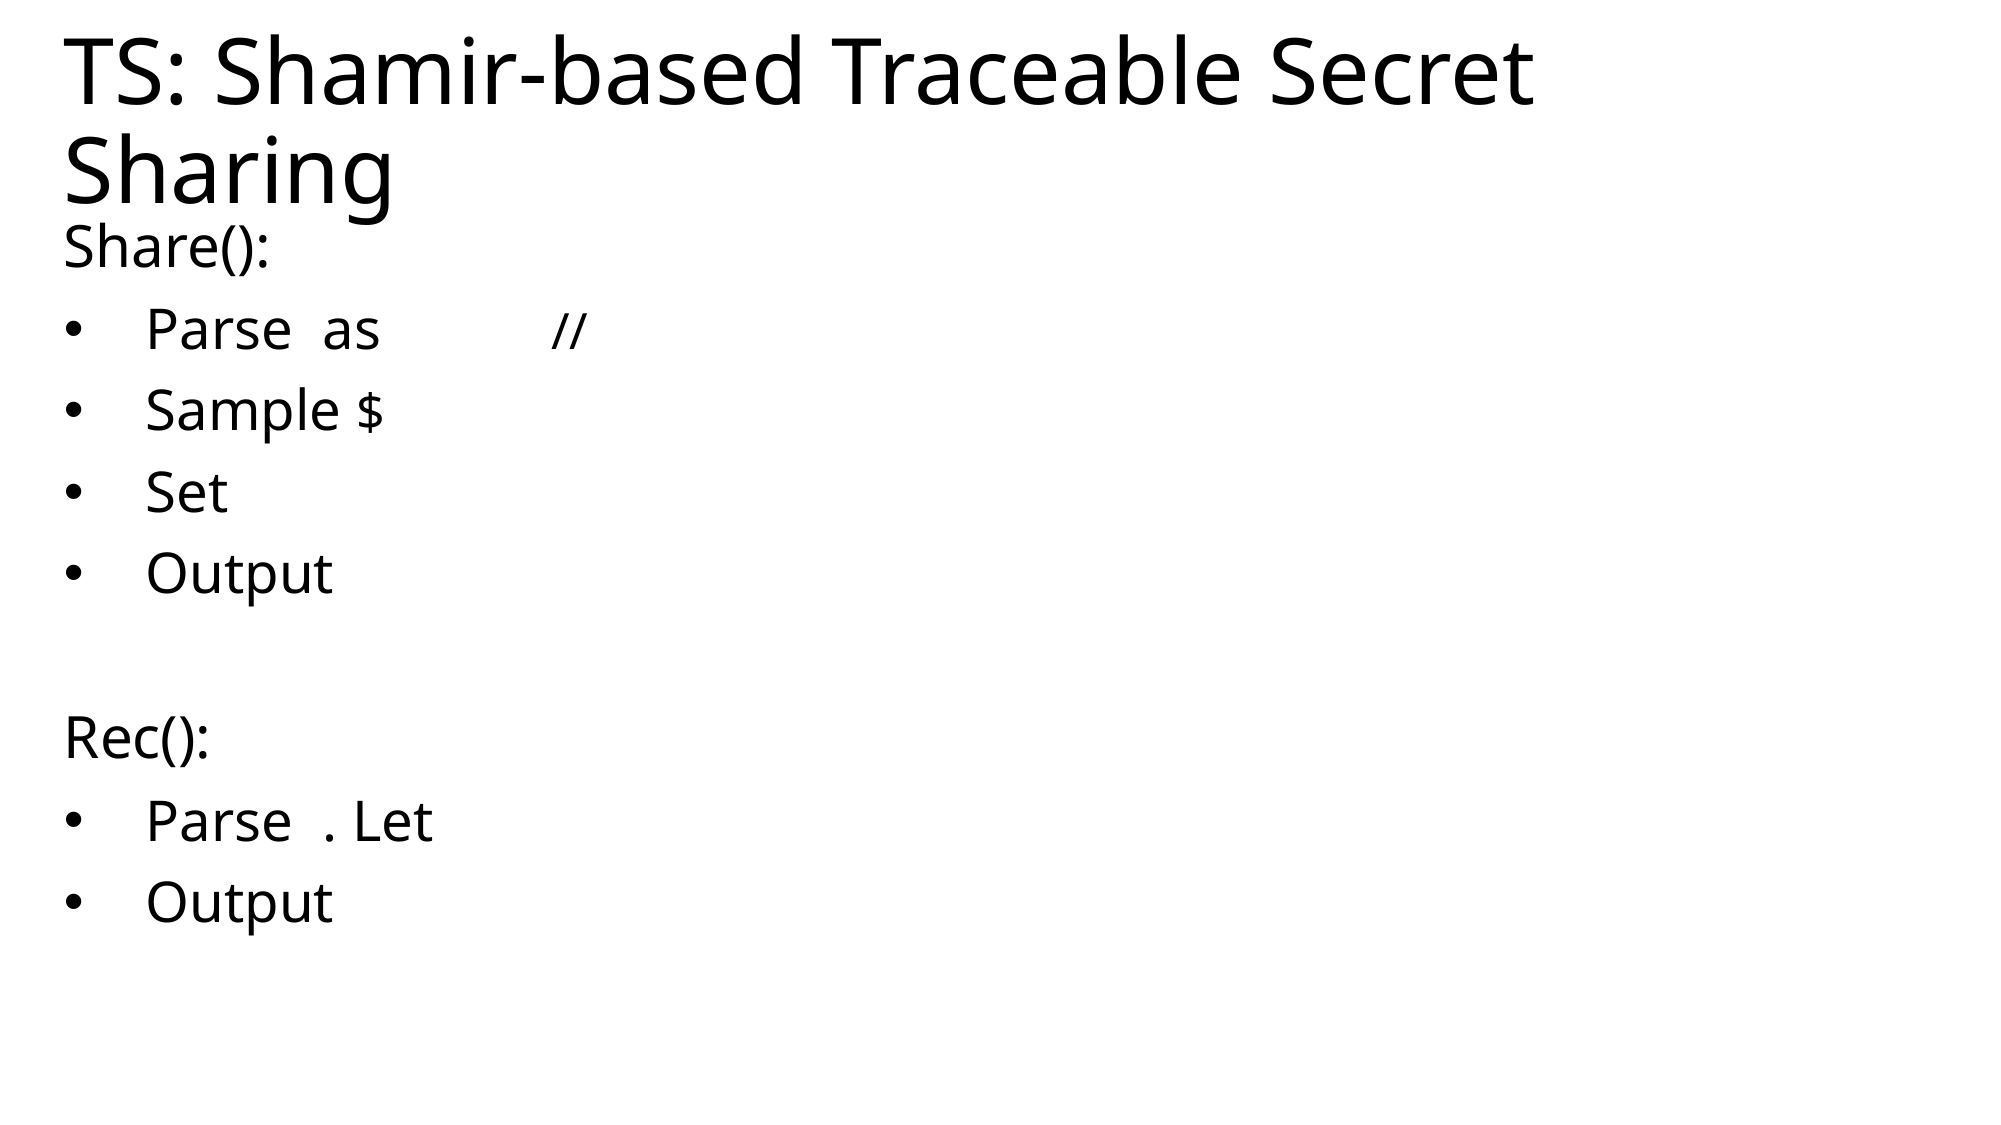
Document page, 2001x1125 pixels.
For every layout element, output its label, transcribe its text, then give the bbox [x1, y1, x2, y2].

title TS: Shamir-based Traceable Secret Sharing [48, 15, 1872, 233]
